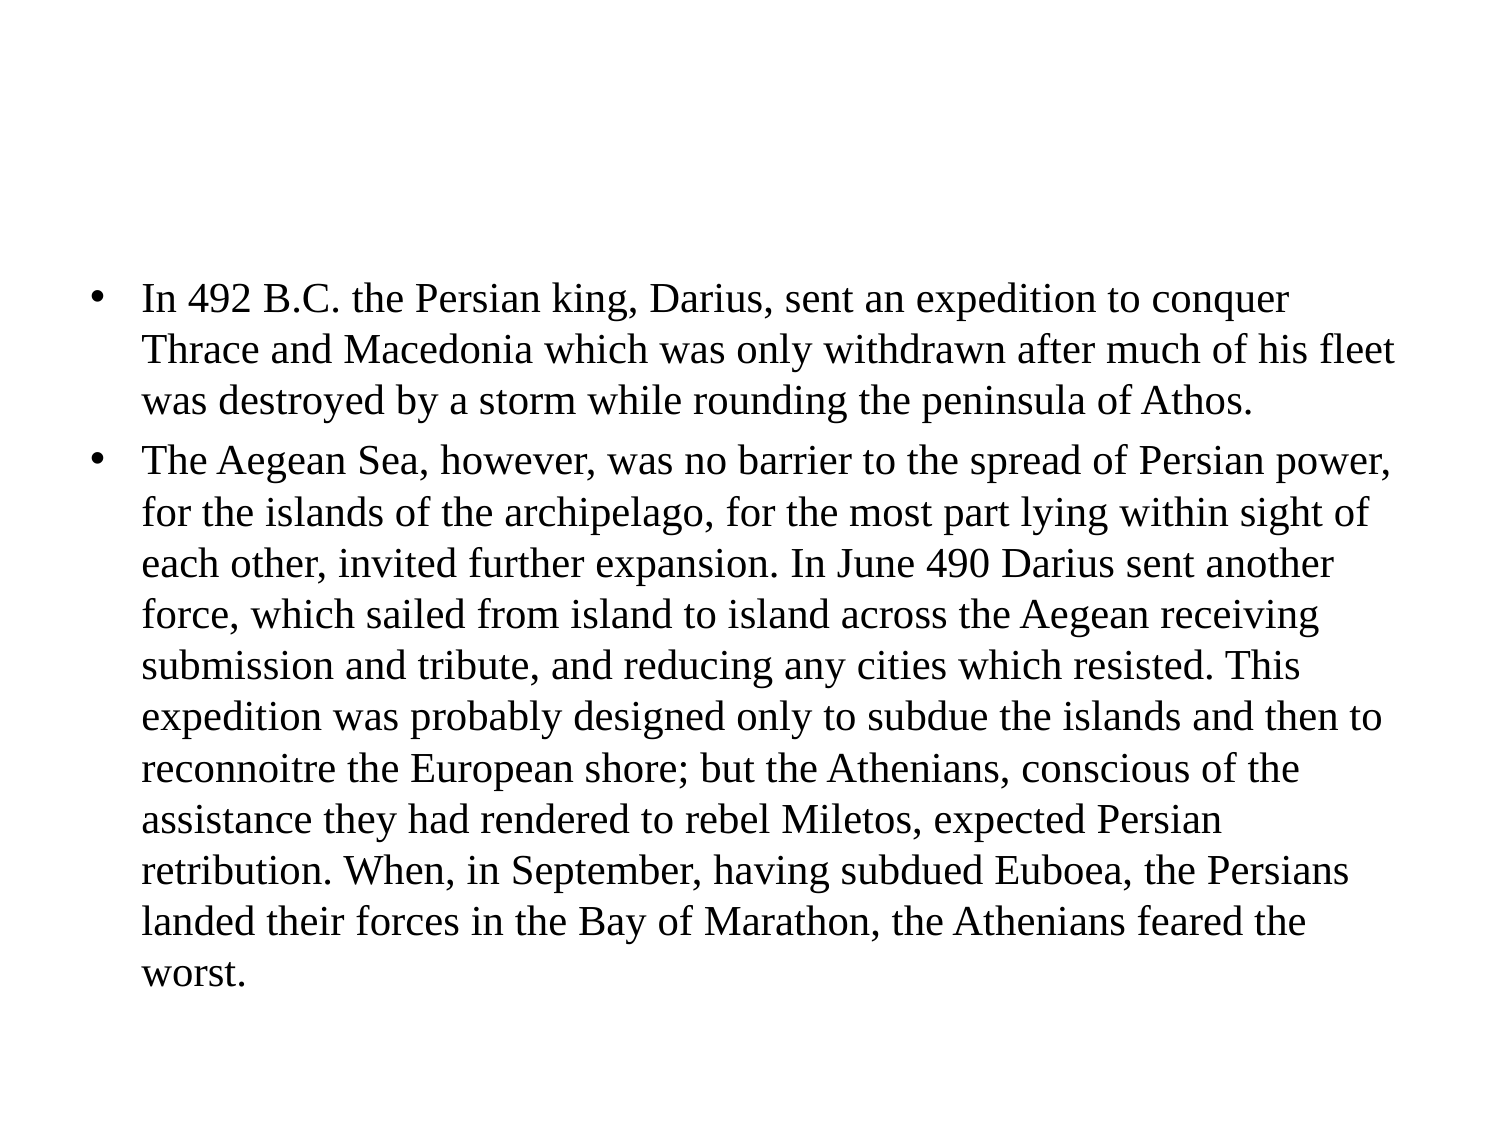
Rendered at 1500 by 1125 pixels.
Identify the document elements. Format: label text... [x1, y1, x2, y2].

list In 492 B.C. the Persian king, Darius, sent an expedition to conquer Thrace and Macedonia which was only withdrawn after much of his fleet was destroyed by a storm while rounding the peninsula of Athos. The Aegean Sea, however, was no barrier to the spread of Persian power, for the islands of the archipelago, for the most part lying within sight of each other, invited further expansion. In June 490 Darius sent another force, which sailed from island to island across the Aegean receiving submission and tribute, and reducing any cities which resisted. This expedition was probably designed only to subdue the islands and then to reconnoitre the European shore; but the Athenians, conscious of the assistance they had rendered to rebel Miletos, expected Persian retribution. When, in September, having subdued Euboea, the Persians landed their forces in the Bay of Marathon, the Athenians feared the worst. [75, 262, 1425, 1005]
